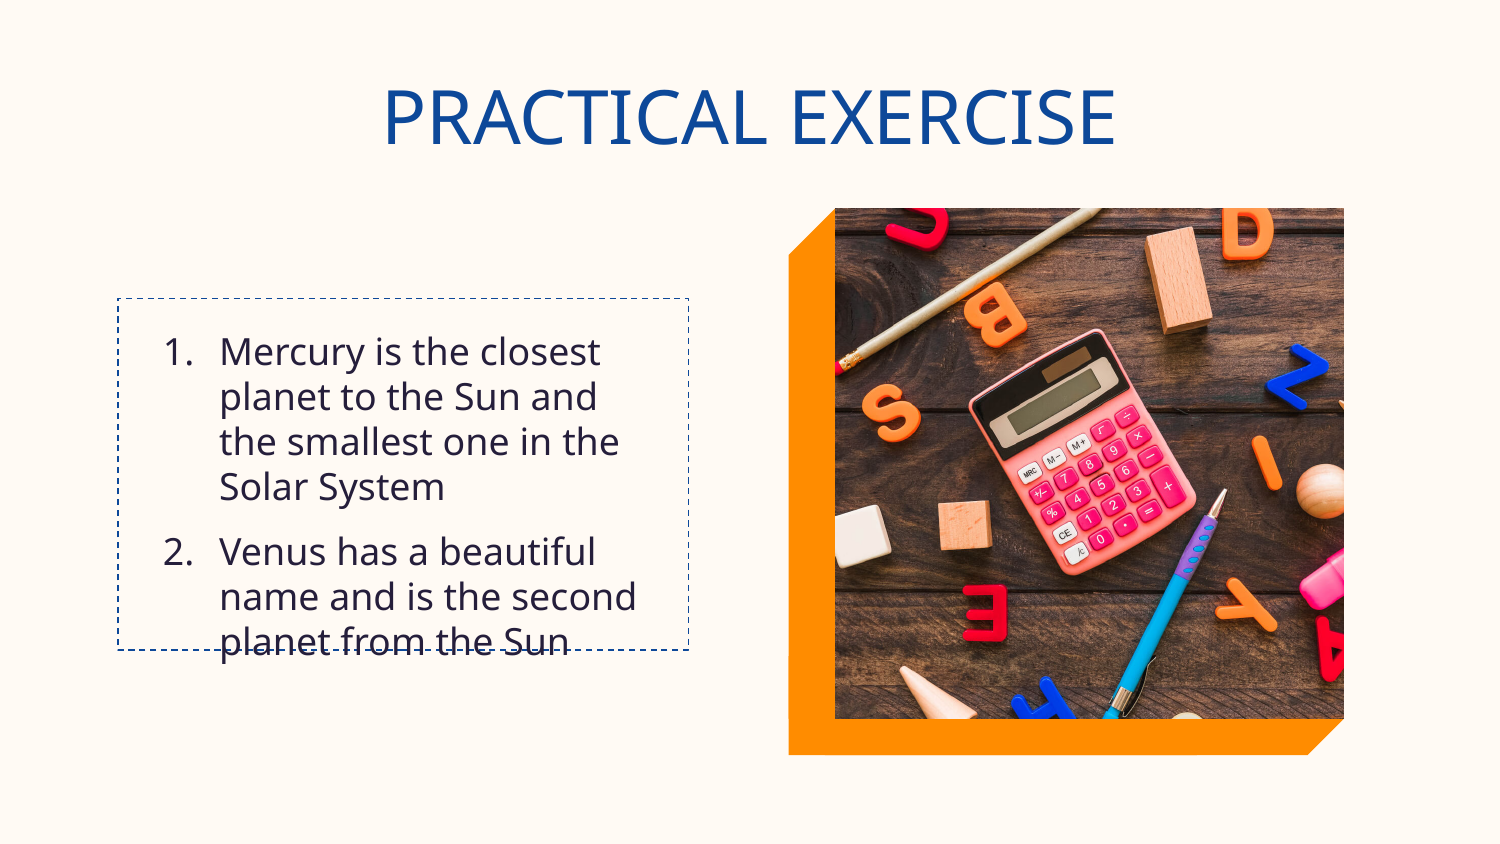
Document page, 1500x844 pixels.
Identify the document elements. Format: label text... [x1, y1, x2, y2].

text_box [118, 298, 689, 650]
list Mercury is the closest planet to the Sun and the smallest one in the Solar System Venus has a beautiful name and is the second planet from the Sun [129, 312, 674, 615]
title PRACTICAL EXERCISE [288, 54, 1212, 149]
picture [834, 207, 1345, 720]
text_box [788, 207, 1345, 756]
